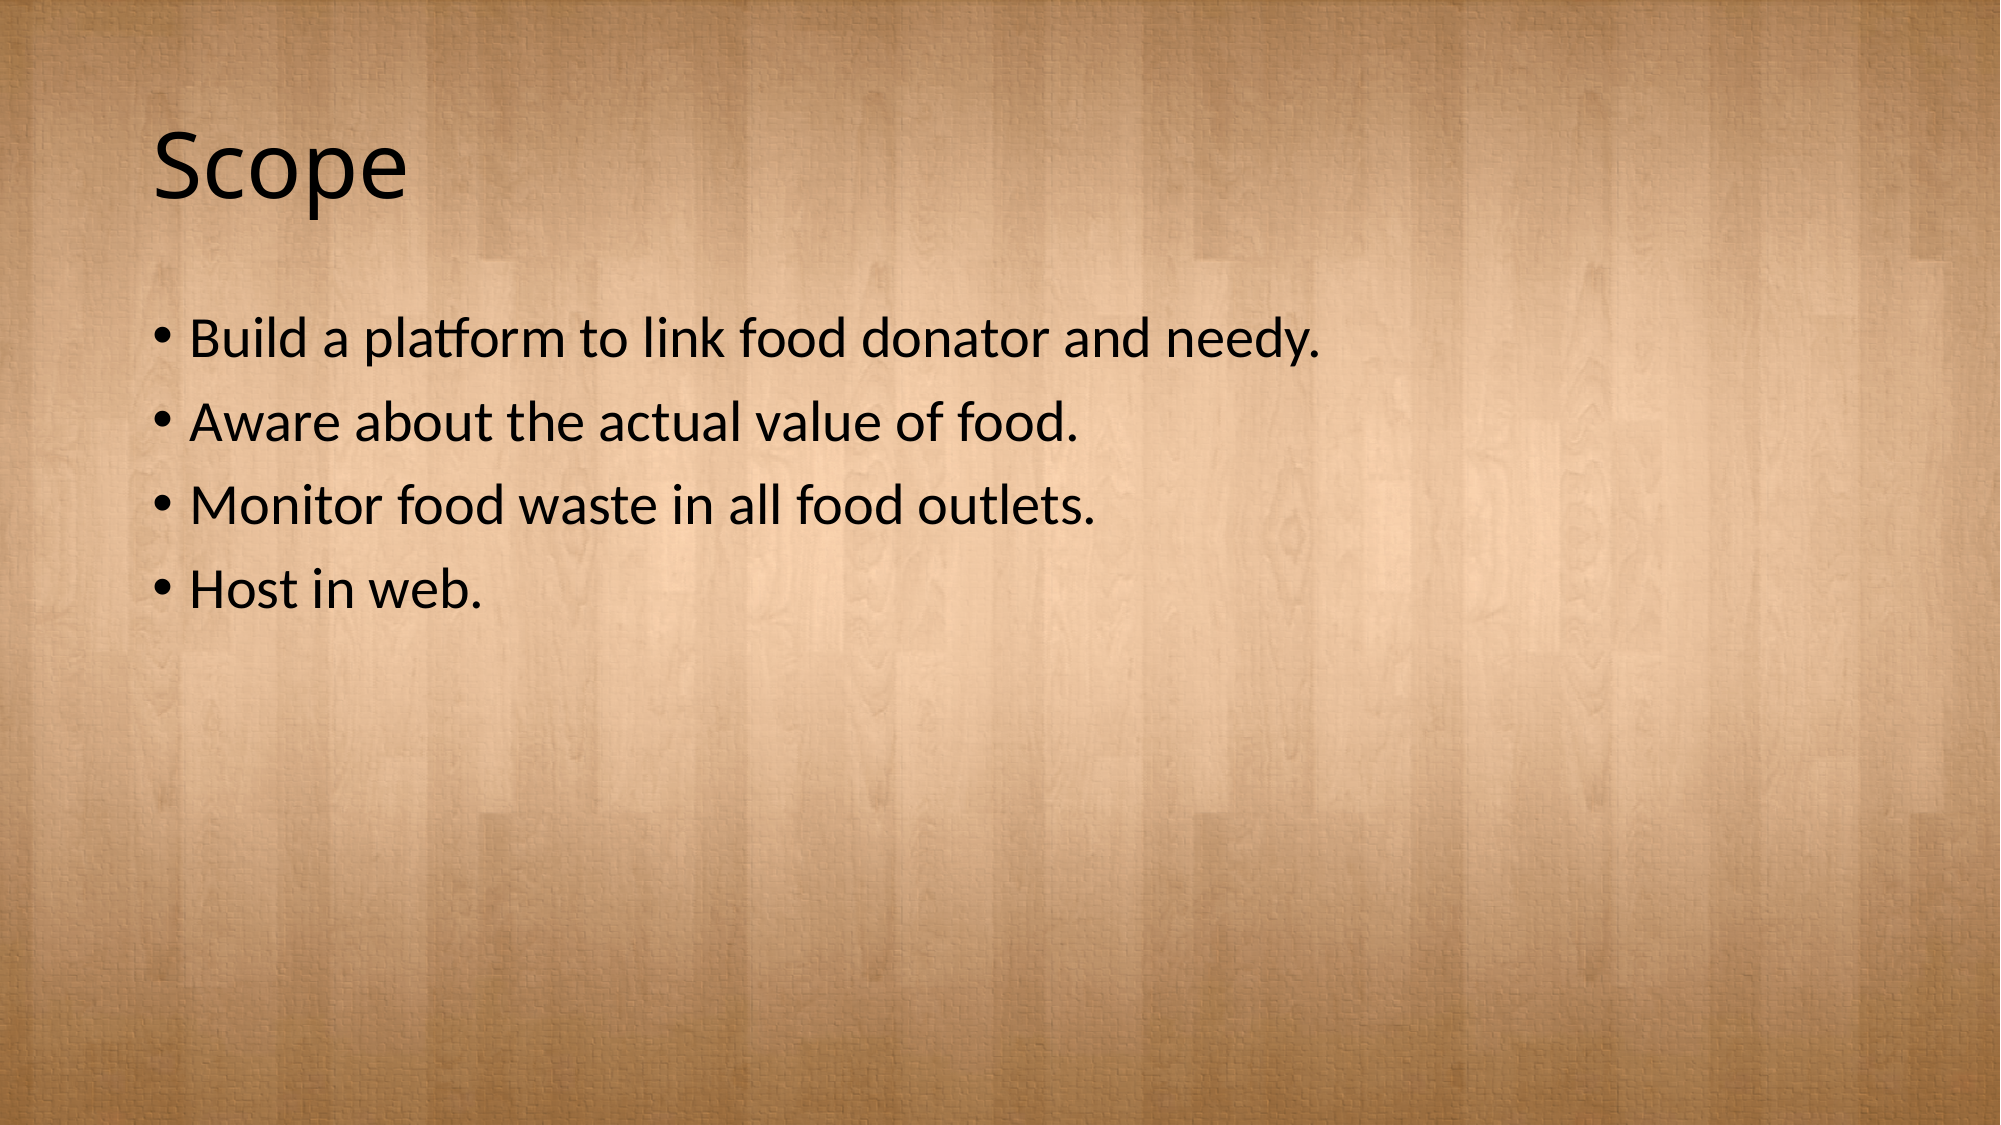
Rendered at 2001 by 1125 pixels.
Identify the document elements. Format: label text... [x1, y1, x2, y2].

text_box [0, 0, 2000, 1125]
title Scope [137, 59, 1863, 278]
list Build a platform to link food donator and needy. Aware about the actual value of food. Monitor food waste in all food outlets. Host in web. [137, 299, 1863, 1014]
